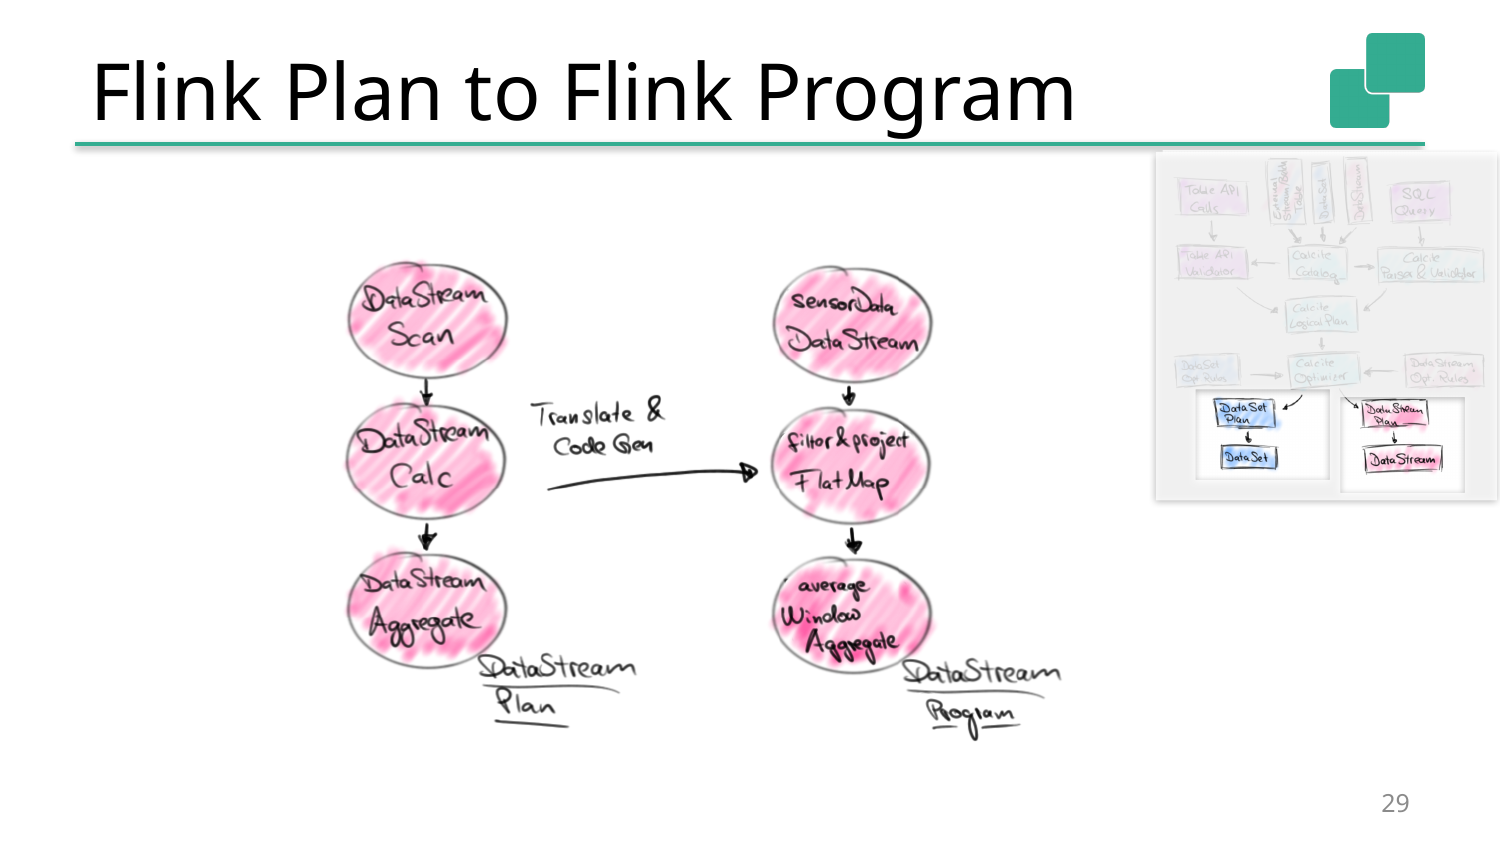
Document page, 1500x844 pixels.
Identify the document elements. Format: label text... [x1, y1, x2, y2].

picture [1162, 149, 1492, 481]
slide_number 29 [1074, 782, 1425, 827]
text_box [1155, 151, 1498, 501]
picture [334, 252, 1076, 748]
title Flink Plan to Flink Program [75, 33, 1302, 145]
picture [1330, 33, 1425, 128]
